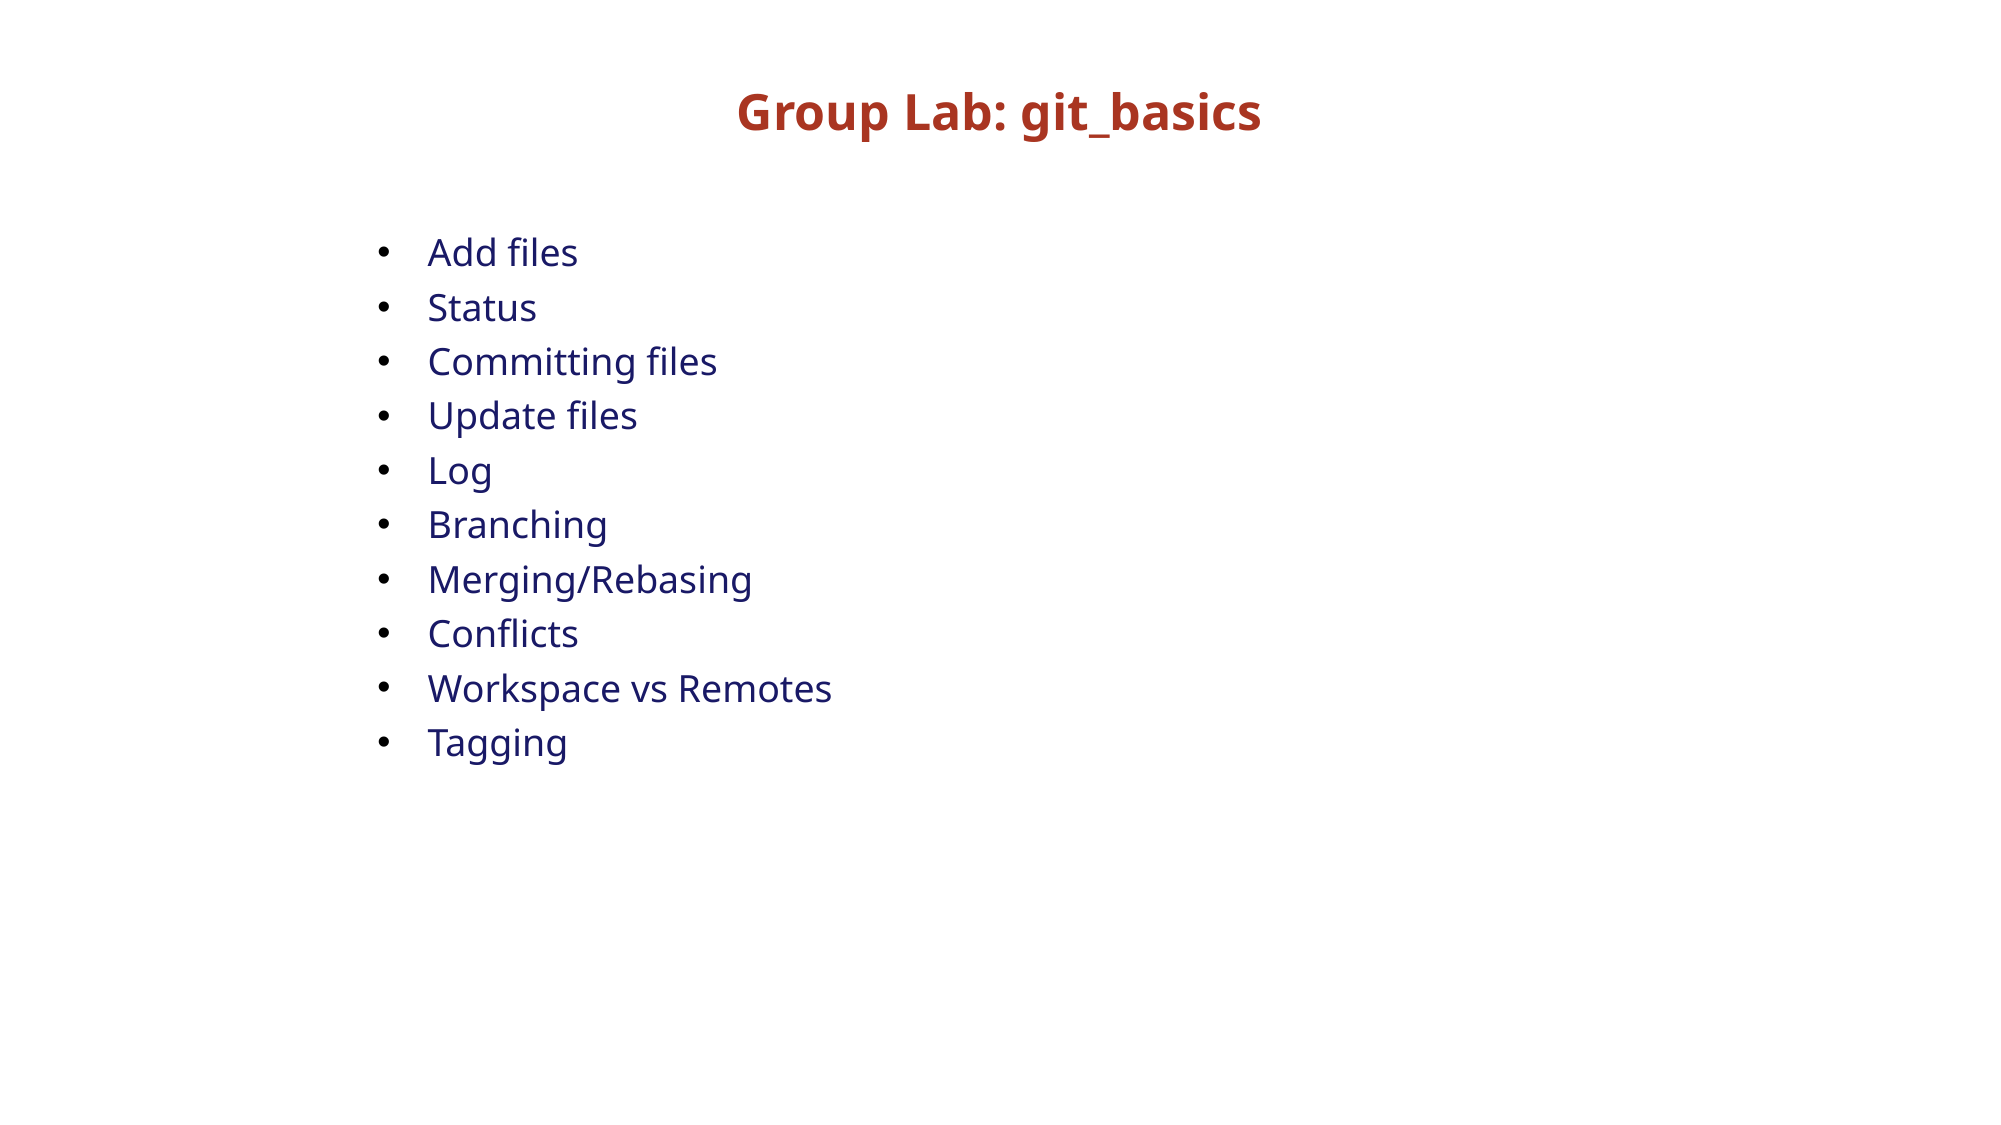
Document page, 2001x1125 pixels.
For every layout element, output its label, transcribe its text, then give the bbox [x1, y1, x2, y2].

title Group Lab: git_basics [418, 0, 1581, 221]
list Add files Status Committing files Update files Log Branching Merging/Rebasing Conflicts Workspace vs Remotes Tagging [362, 221, 1637, 928]
